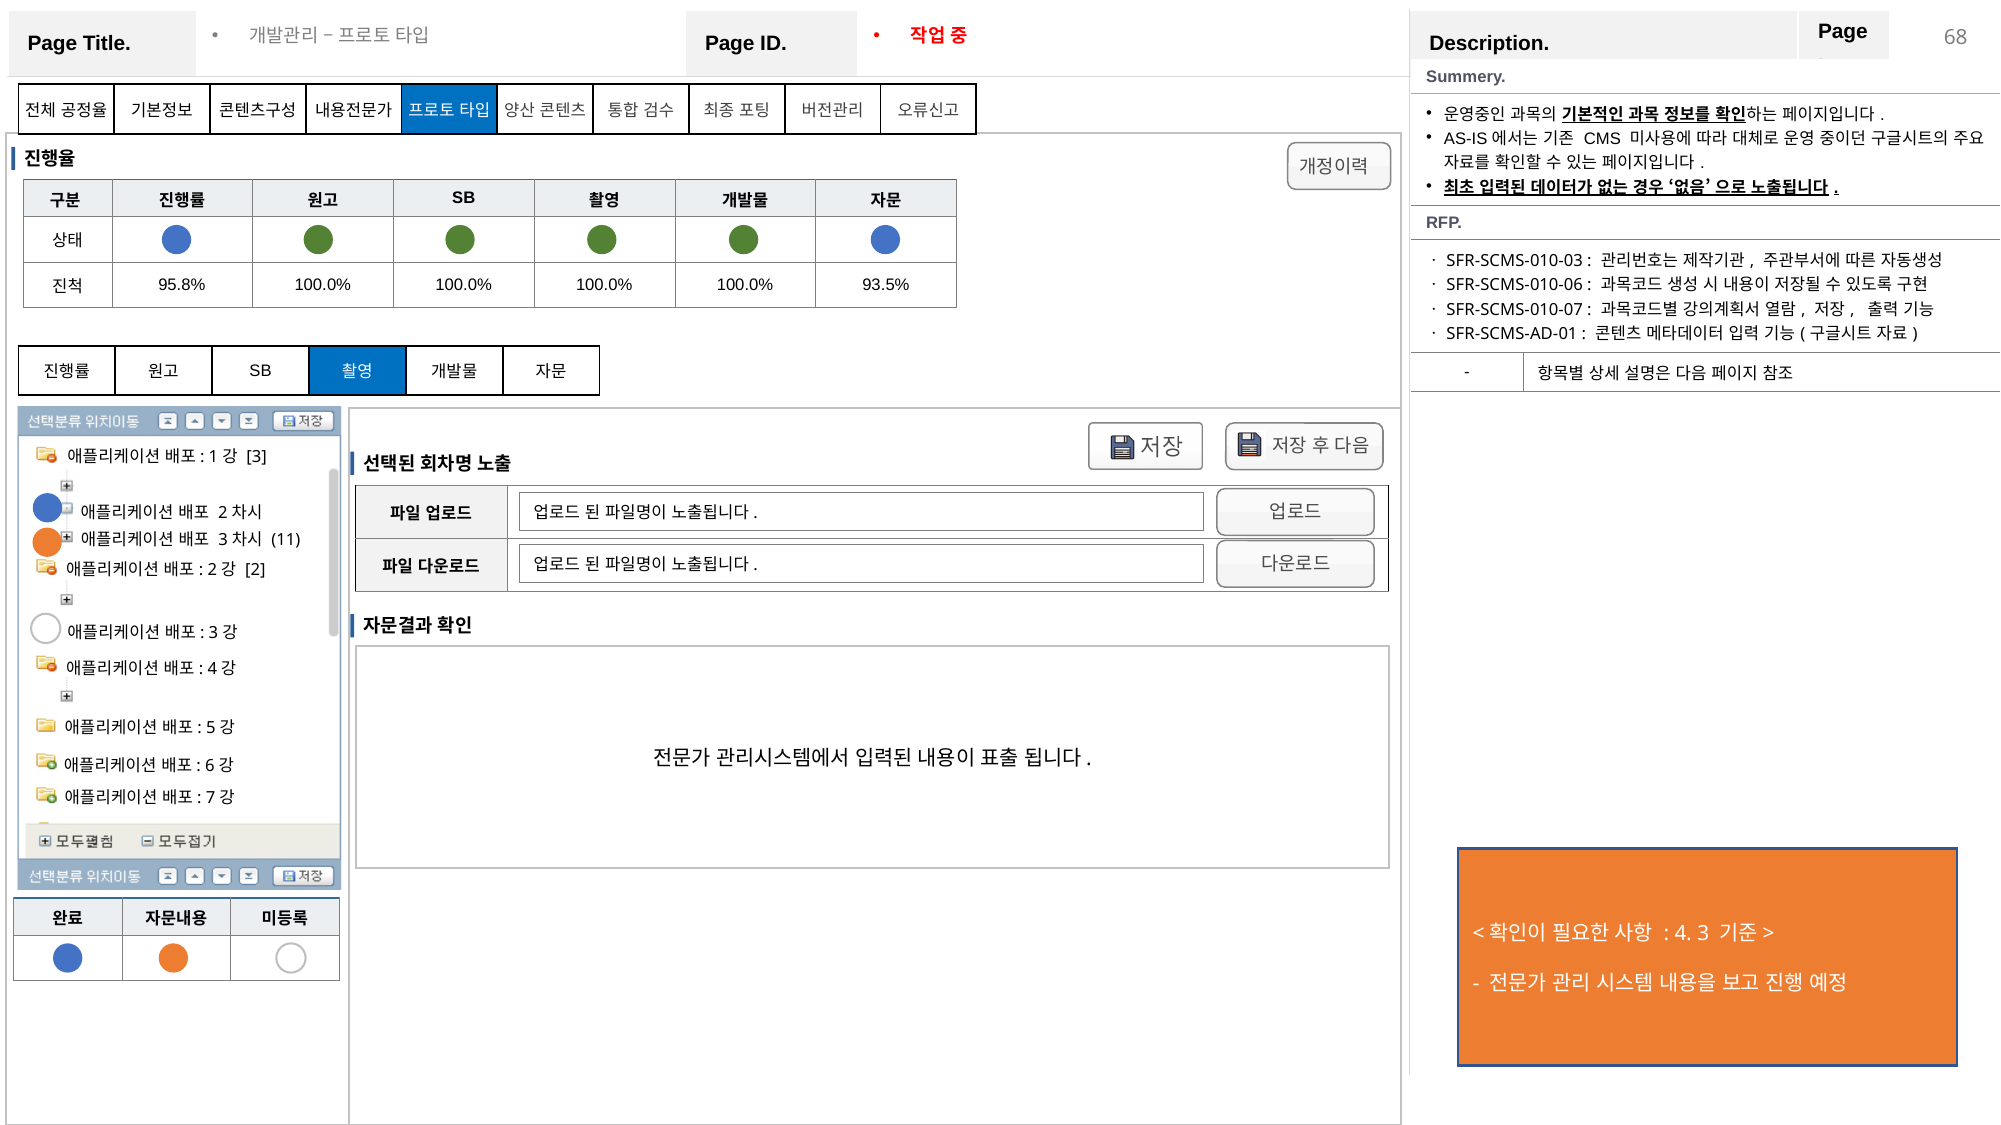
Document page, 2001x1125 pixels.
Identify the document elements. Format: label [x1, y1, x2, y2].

table_header [113, 180, 252, 216]
table_header [498, 85, 592, 133]
table_cell [1411, 206, 2000, 239]
table_cell [816, 263, 956, 307]
table_header [786, 85, 880, 133]
table_header [115, 85, 209, 133]
table_header [690, 85, 784, 133]
table_header [253, 180, 393, 216]
text_box [1457, 847, 1958, 1067]
table_cell [356, 539, 507, 591]
table_cell [508, 539, 1388, 591]
table_cell [123, 936, 230, 980]
table_cell [394, 263, 534, 307]
table_header [356, 486, 507, 538]
table_header [14, 899, 122, 935]
table_cell [535, 263, 675, 307]
table_header [504, 347, 599, 394]
table_header [402, 85, 496, 133]
table_header [19, 347, 114, 394]
table_cell [1411, 353, 1523, 391]
table_header [116, 347, 211, 394]
table_cell [253, 217, 393, 262]
table_cell [231, 936, 339, 980]
table_cell [676, 217, 815, 262]
table_header [213, 347, 308, 394]
table_cell [535, 217, 675, 262]
table_cell [113, 263, 252, 307]
table_cell [113, 217, 252, 262]
table_header [310, 347, 405, 394]
table_cell [676, 263, 815, 307]
list [196, 18, 684, 55]
table_header [1411, 59, 2000, 93]
picture [1088, 422, 1203, 470]
table_header [211, 85, 305, 133]
table_cell [24, 263, 112, 307]
table_header [535, 180, 675, 216]
table_cell [1524, 353, 2000, 391]
table_header [407, 347, 502, 394]
table_header [508, 486, 1388, 538]
table_cell [394, 217, 534, 262]
text_box [5, 132, 1402, 1125]
table_header [123, 899, 230, 935]
table_header [394, 180, 534, 216]
table_cell [24, 217, 112, 262]
table_header [231, 899, 339, 935]
table_header [676, 180, 815, 216]
table_cell [816, 217, 956, 262]
table_cell [1411, 94, 2000, 205]
table_cell [253, 263, 393, 307]
list [858, 18, 1405, 55]
table_header [816, 180, 956, 216]
table_header [881, 85, 975, 133]
table_header [24, 180, 112, 216]
table_header [307, 85, 401, 133]
table_cell [14, 936, 122, 980]
table_header [594, 85, 688, 133]
table_header [19, 85, 113, 133]
table_cell [1411, 240, 2000, 352]
